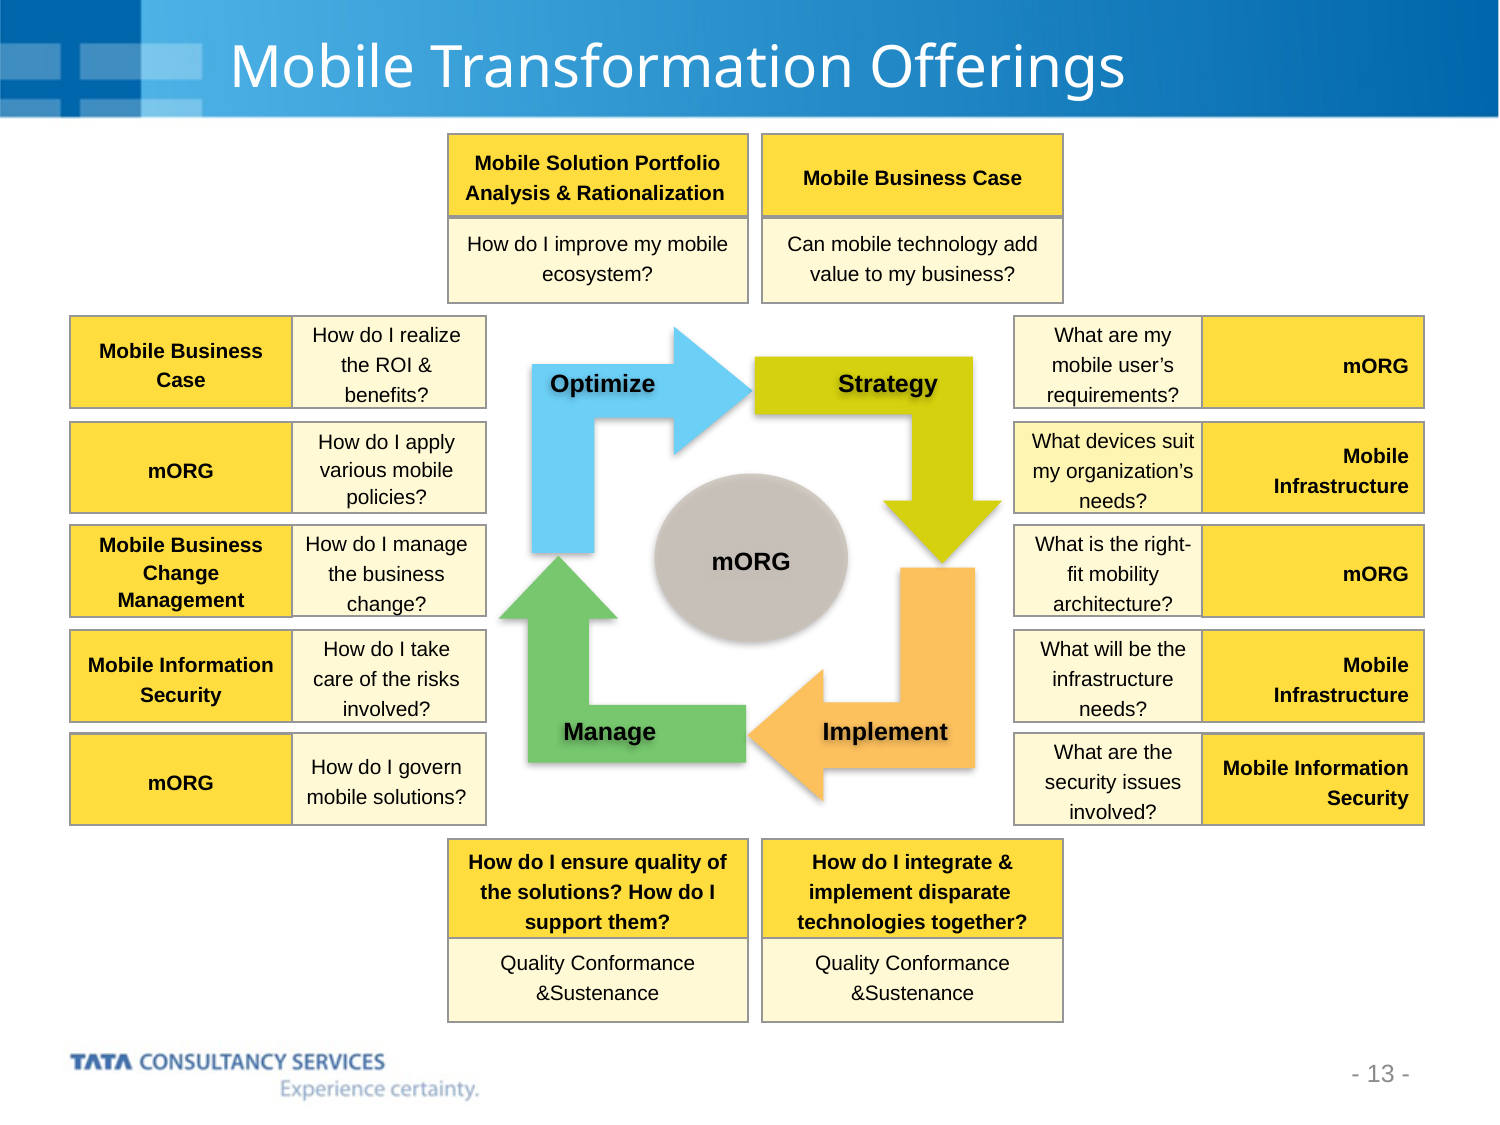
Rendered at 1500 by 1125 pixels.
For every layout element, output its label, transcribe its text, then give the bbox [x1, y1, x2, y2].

text_box Can mobile technology add value to my business? [762, 217, 1063, 303]
text_box How do I manage the business change? [292, 524, 487, 617]
title Mobile Transformation Offerings [214, 24, 1500, 104]
text_box What will be the infrastructure needs? [1013, 630, 1202, 722]
text_box Mobile Infrastructure [1202, 421, 1424, 514]
text_box mORG [70, 733, 292, 826]
text_box What are my mobile user’s requirements? [1013, 316, 1202, 408]
text_box Mobile Information Security [1202, 733, 1424, 826]
text_box Mobile Solution Portfolio Analysis & Rationalization [447, 133, 748, 216]
text_box How do I ensure quality of the solutions? How do I support them? [447, 839, 748, 938]
slide_number - 13 - [1074, 1042, 1425, 1103]
text_box Mobile Business Case [762, 133, 1063, 216]
text_box Mobile Business Change Management [70, 524, 292, 617]
text_box mORG [1202, 316, 1424, 408]
text_box mORG [70, 421, 292, 514]
text_box How do I govern mobile solutions? [292, 733, 487, 825]
text_box Quality Conformance &Sustenance [762, 938, 1063, 1023]
text_box What is the right-fit mobility architecture? [1013, 524, 1202, 617]
text_box What are the security issues involved? [1013, 733, 1202, 825]
text_box How do I take care of the risks involved? [292, 630, 487, 722]
text_box What devices suit my organization’s needs? [1013, 421, 1202, 514]
text_box mORG [1202, 524, 1424, 617]
text_box Mobile Information Security [70, 630, 292, 723]
text_box How do I apply various mobile policies? [292, 421, 487, 514]
text_box Quality Conformance &Sustenance [447, 938, 748, 1023]
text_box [498, 326, 1003, 802]
text_box How do I realize the ROI & benefits? [292, 316, 487, 408]
text_box Mobile Infrastructure [1202, 630, 1424, 723]
text_box How do I improve my mobile ecosystem? [447, 217, 748, 303]
picture [0, 0, 1499, 1124]
text_box How do I integrate & implement disparate technologies together? [762, 839, 1063, 938]
text_box Mobile Business Case [70, 316, 292, 408]
